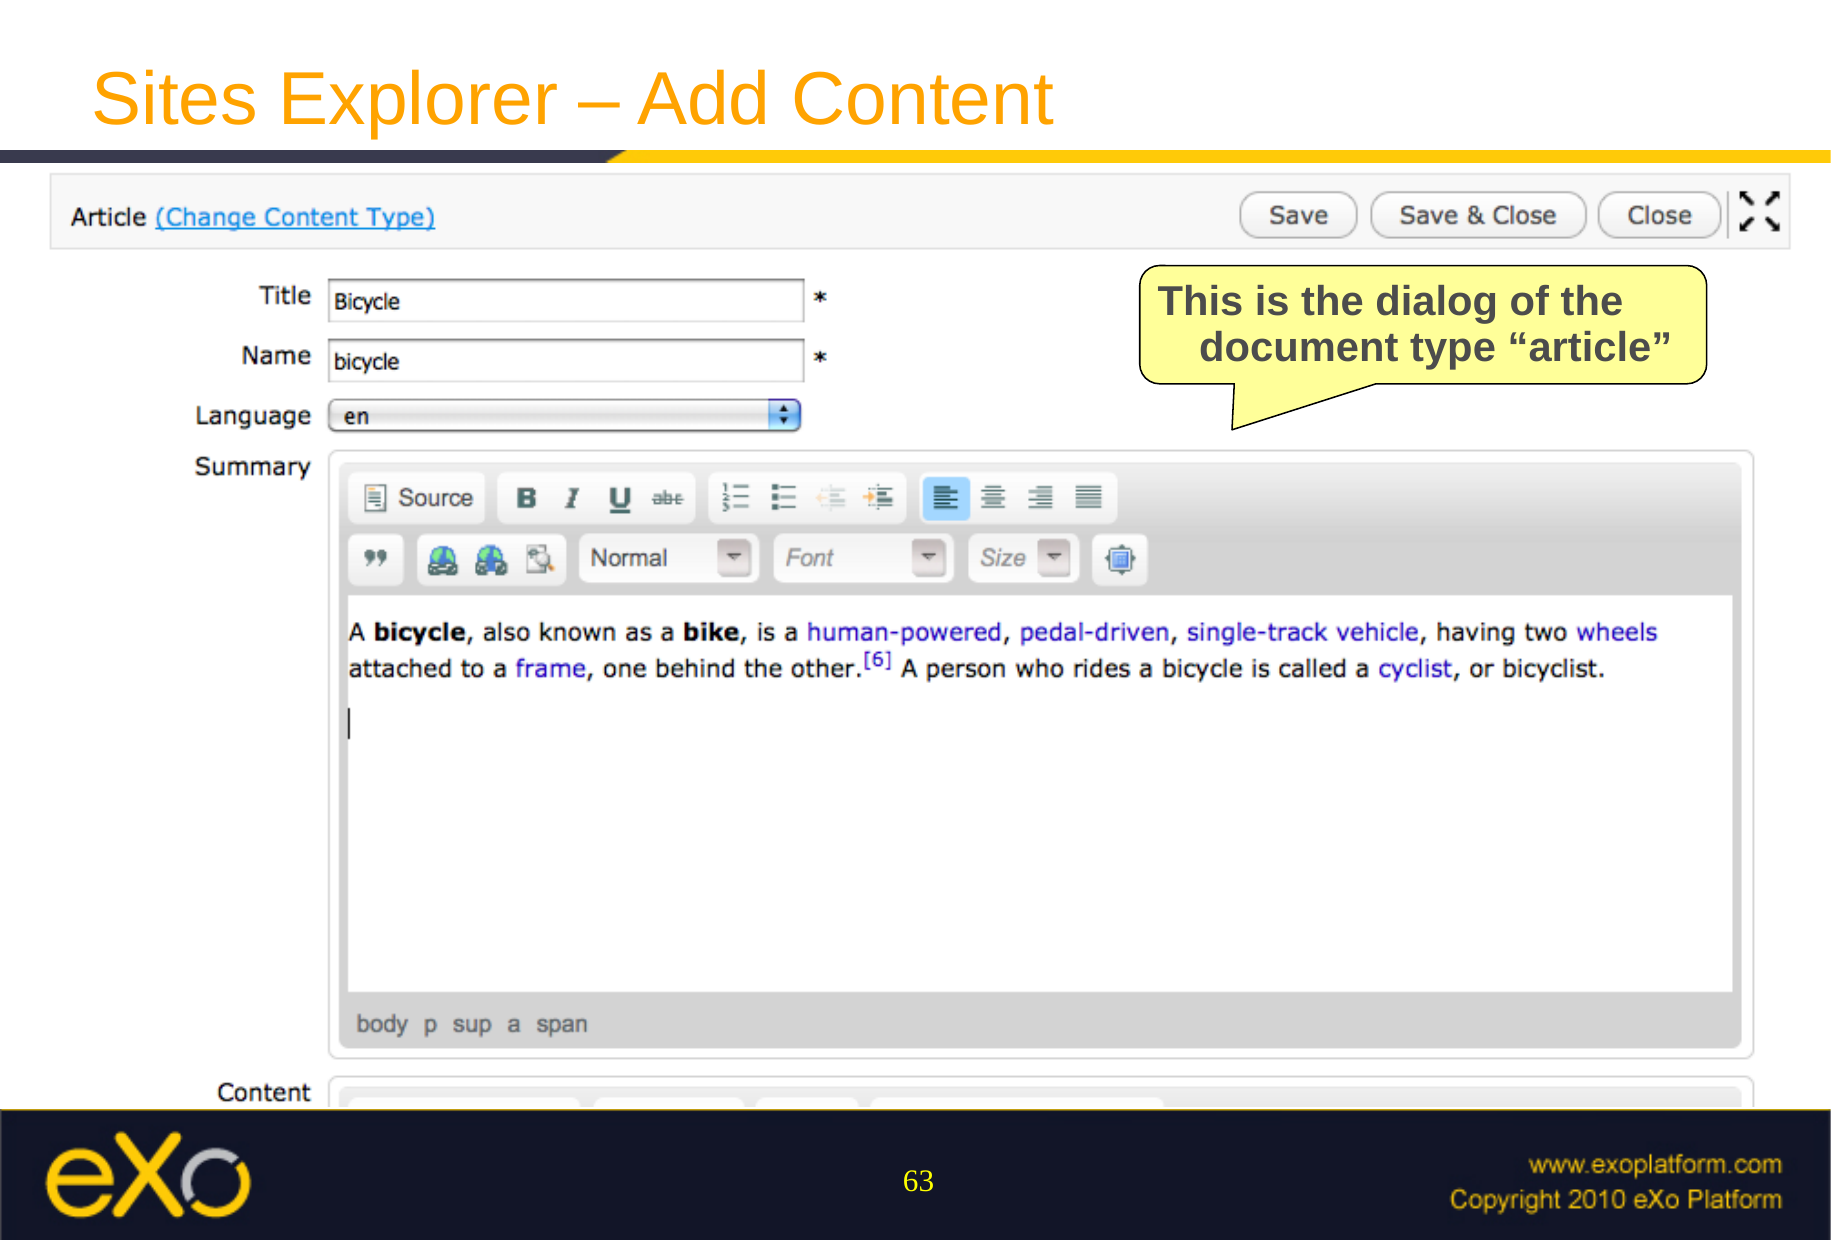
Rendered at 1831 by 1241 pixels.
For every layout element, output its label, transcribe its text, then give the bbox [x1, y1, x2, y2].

picture [40, 168, 1802, 1108]
text_box Sites Explorer – Add Content [91, 49, 1739, 151]
picture [0, 150, 1831, 163]
picture [0, 1109, 1831, 1240]
